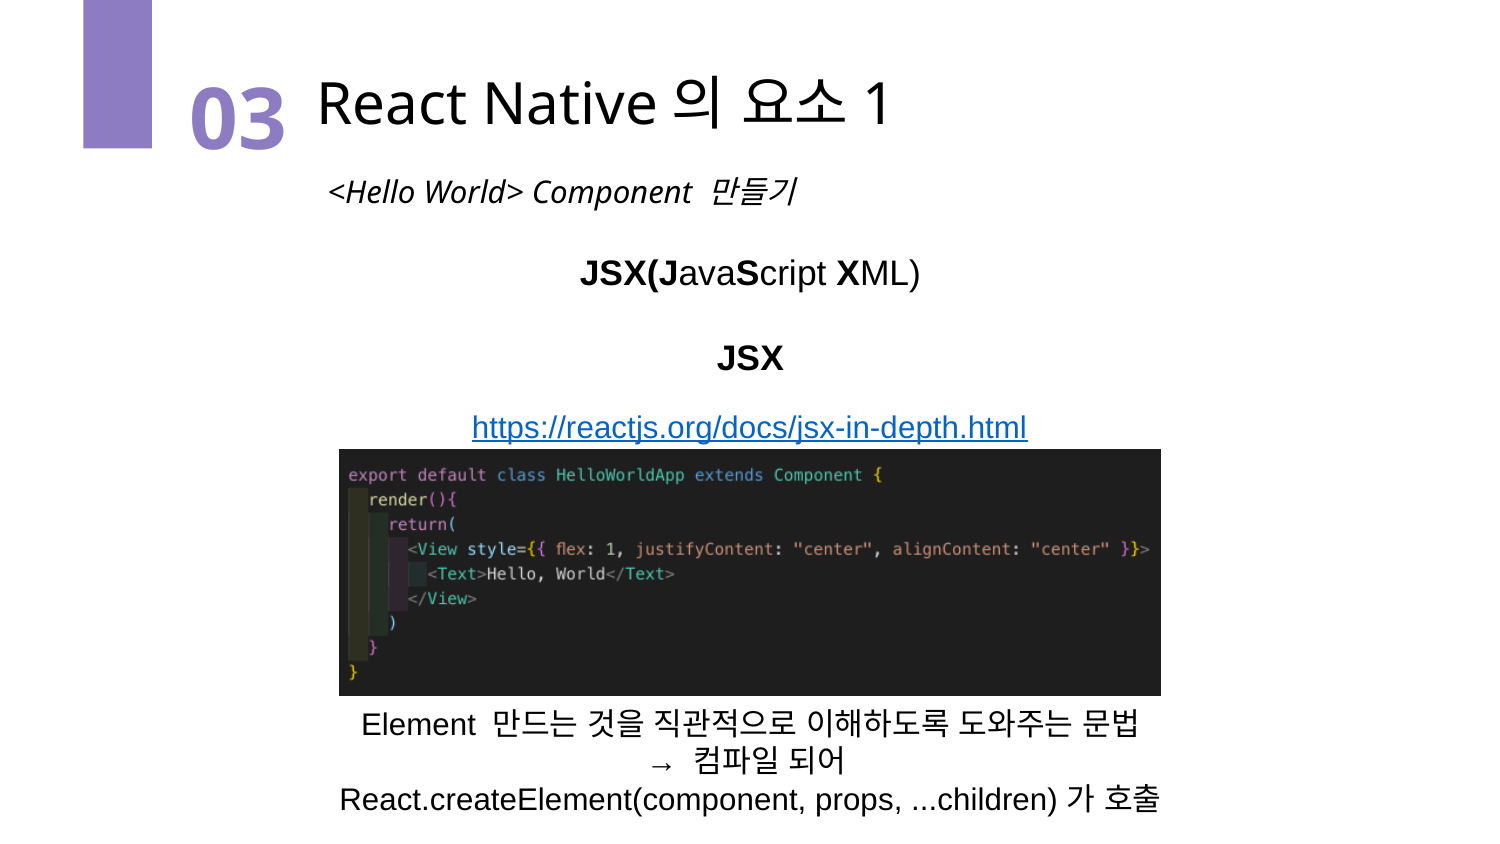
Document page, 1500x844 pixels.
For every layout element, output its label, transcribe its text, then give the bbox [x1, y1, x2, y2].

text_box <Hello World> Component 만들기 [316, 148, 1500, 211]
picture [339, 449, 1161, 696]
text_box Element 만드는 것을 직관적으로 이해하도록 도와주는 문법 → 컴파일 되어 React.createElement(component, props, ...children)가 호출 [263, 693, 1238, 745]
text_box JSX(JavaScript XML) JSX [312, 238, 1189, 395]
text_box [83, 0, 152, 149]
text_box https://reactjs.org/docs/jsx-in-depth.html [395, 395, 1105, 447]
text_box React Native의 요소1 [305, 58, 1256, 162]
text_box 03 [154, 58, 299, 153]
